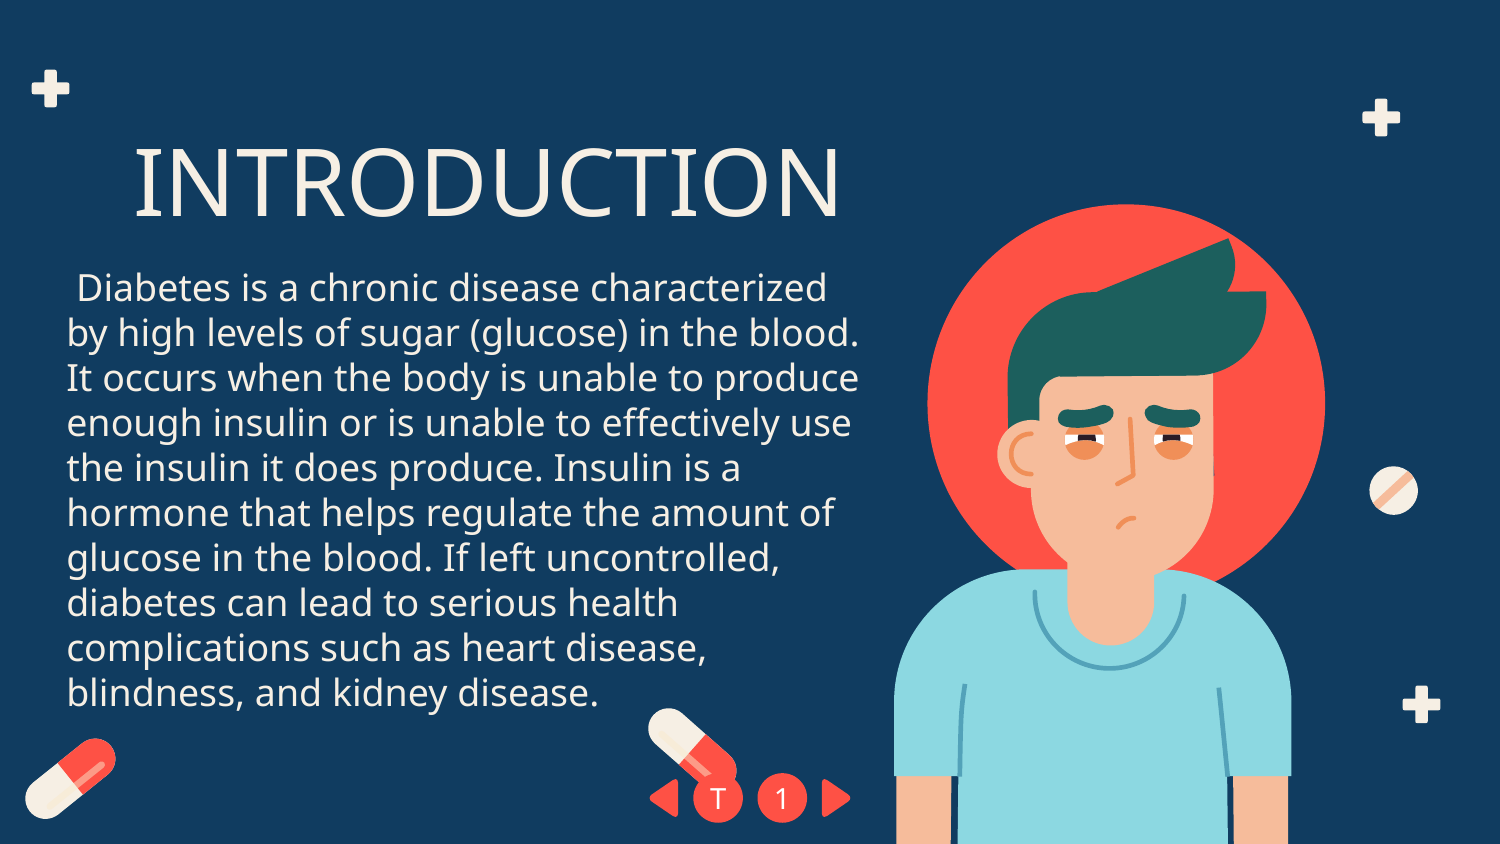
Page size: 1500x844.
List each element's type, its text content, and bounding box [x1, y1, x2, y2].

text_box 1 [757, 773, 808, 823]
text_box T [693, 789, 743, 823]
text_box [639, 718, 746, 781]
text_box [821, 779, 851, 817]
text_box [17, 747, 124, 810]
title INTRODUCTION [118, 110, 963, 235]
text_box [893, 204, 1326, 844]
subtitle Diabetes is a chronic disease characterized by high levels of sugar (glucose) in the blood. It occurs when the body is unable to produce enough insulin or is unable to effectively use the insulin it does produce. Insulin is a hormone that helps regulate the amount of glucose in the blood. If left uncontrolled, diabetes can lead to serious health complications such as heart disease, blindness, and kidney disease. [51, 235, 888, 742]
text_box [649, 789, 679, 817]
